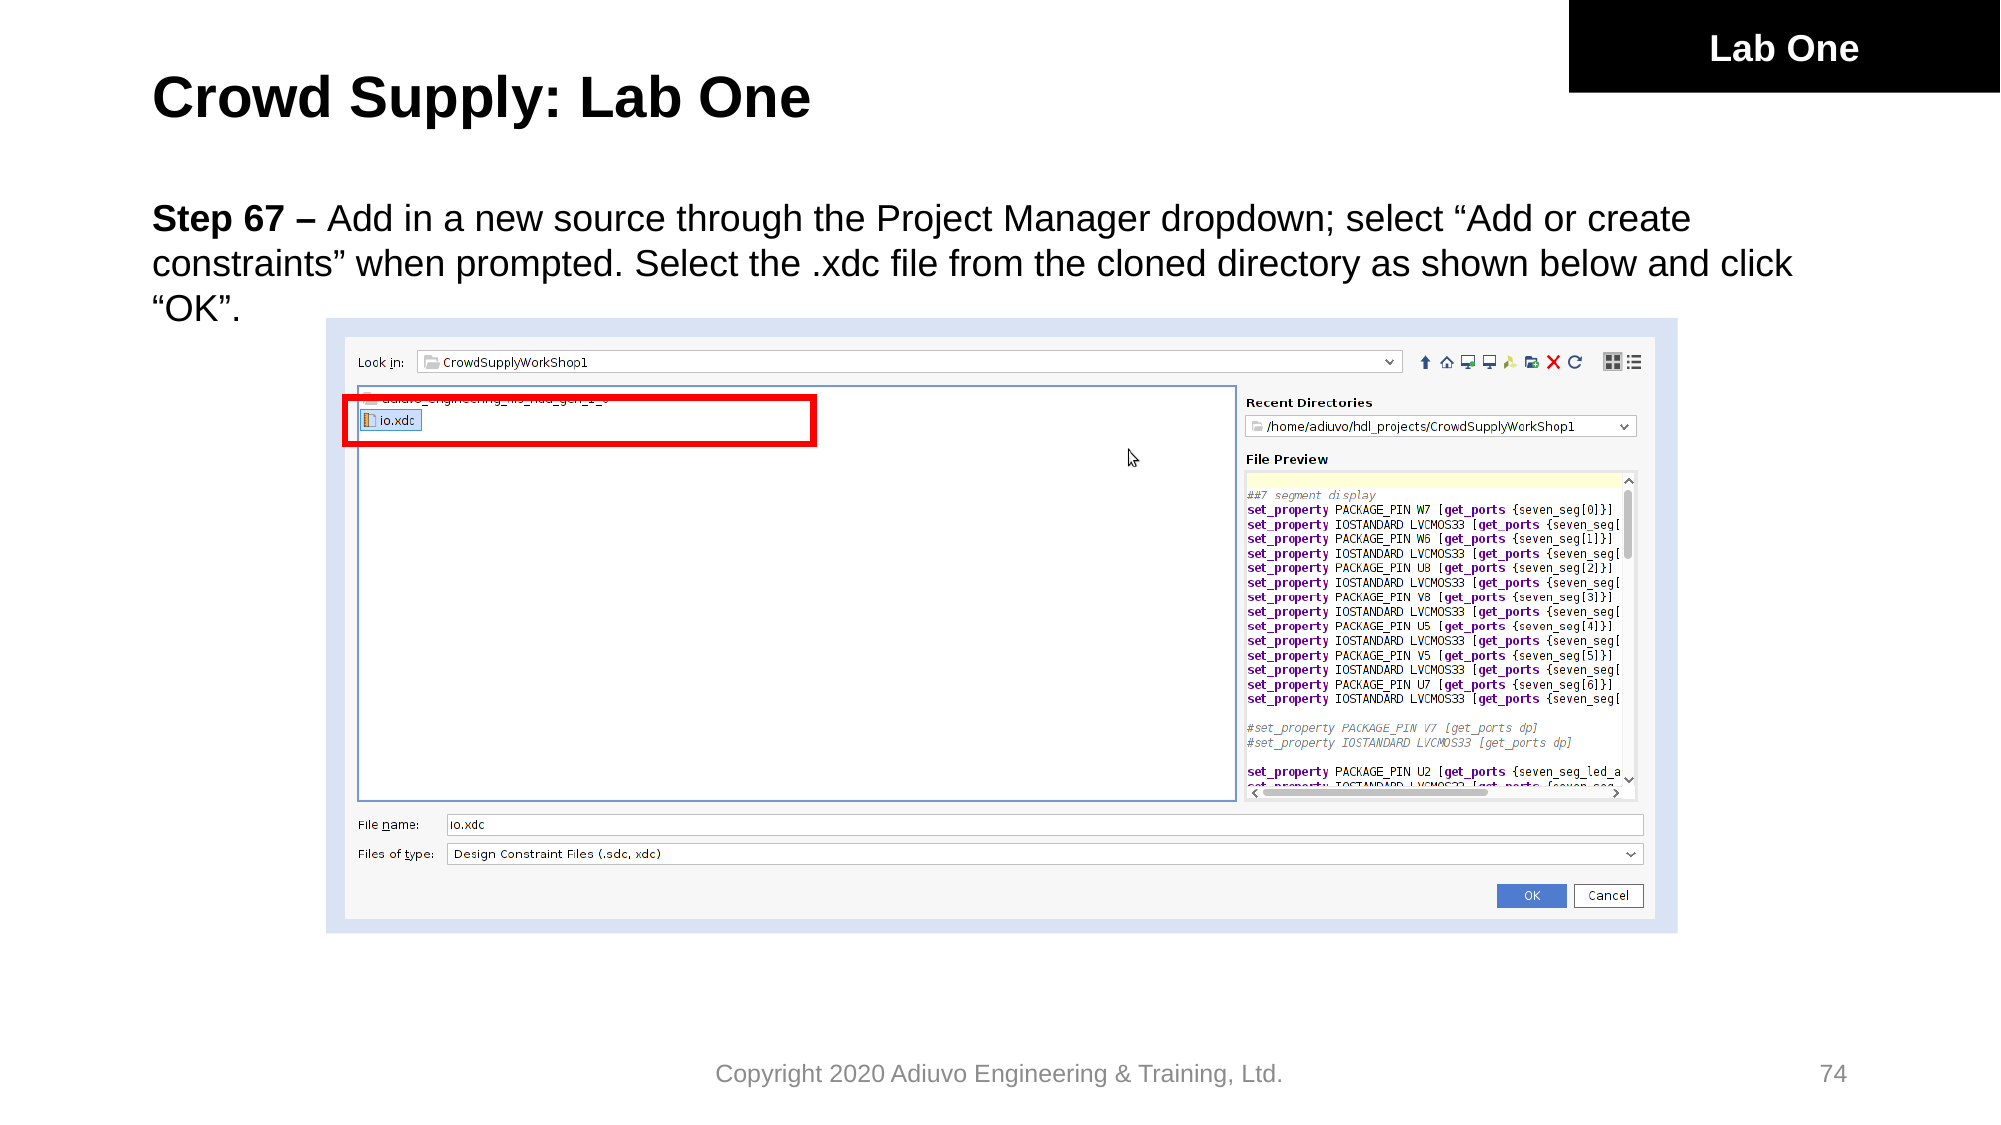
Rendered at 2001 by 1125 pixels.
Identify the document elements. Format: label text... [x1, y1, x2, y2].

picture [345, 336, 1655, 919]
text_box [325, 337, 1679, 934]
text_box Step 67 – Add in a new source through the Project Manager dropdown; select “Add or create constraints” when prompted. Select the .xdc file from the cloned directory as shown below and click “OK”. [137, 186, 1863, 337]
slide_number 74 [1412, 1042, 1863, 1103]
text_box Lab One [1568, 0, 2000, 94]
footer Copyright 2020 Adiuvo Engineering & Training, Ltd. [662, 1042, 1338, 1103]
title Crowd Supply: Lab One [137, 59, 1863, 153]
